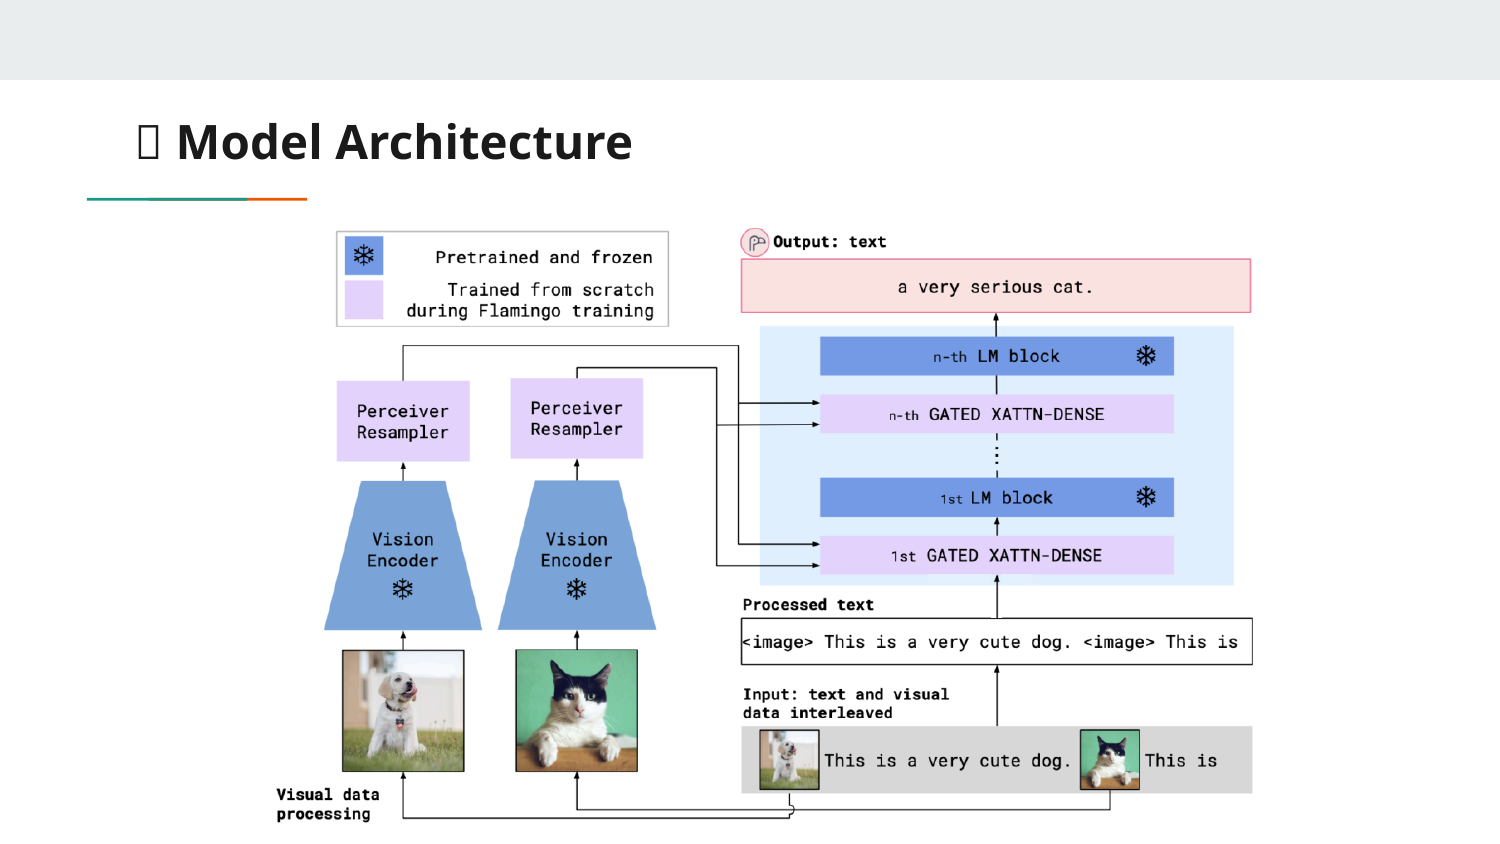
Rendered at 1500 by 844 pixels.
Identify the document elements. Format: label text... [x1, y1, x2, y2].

picture [261, 209, 1262, 836]
title 🦩 Model Architecture [119, 97, 1381, 186]
